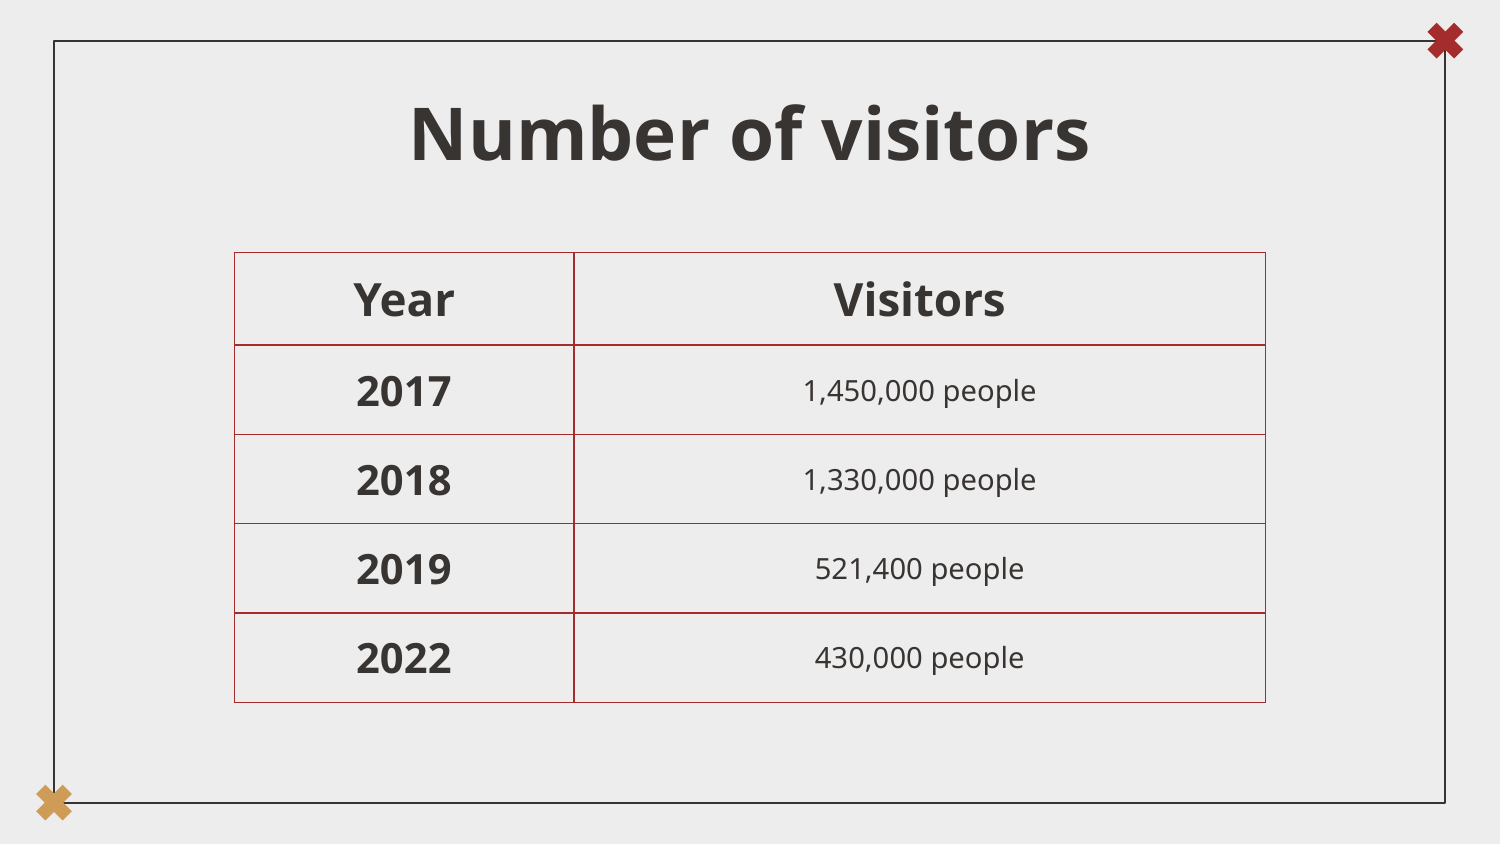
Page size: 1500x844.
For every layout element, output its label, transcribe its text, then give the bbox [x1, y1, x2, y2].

table_cell 2017 [235, 346, 573, 434]
table_cell 2018 [235, 435, 573, 523]
title Number of visitors [118, 72, 1382, 167]
table_cell 2022 [235, 614, 573, 702]
table_cell 2019 [235, 524, 573, 612]
table_cell 1,330,000 people [575, 435, 1265, 523]
table_header Year [235, 253, 573, 344]
table_cell 430,000 people [575, 614, 1265, 702]
table_header Visitors [575, 253, 1265, 344]
table_cell 521,400 people [575, 524, 1265, 612]
table_cell 1,450,000 people [575, 346, 1265, 434]
